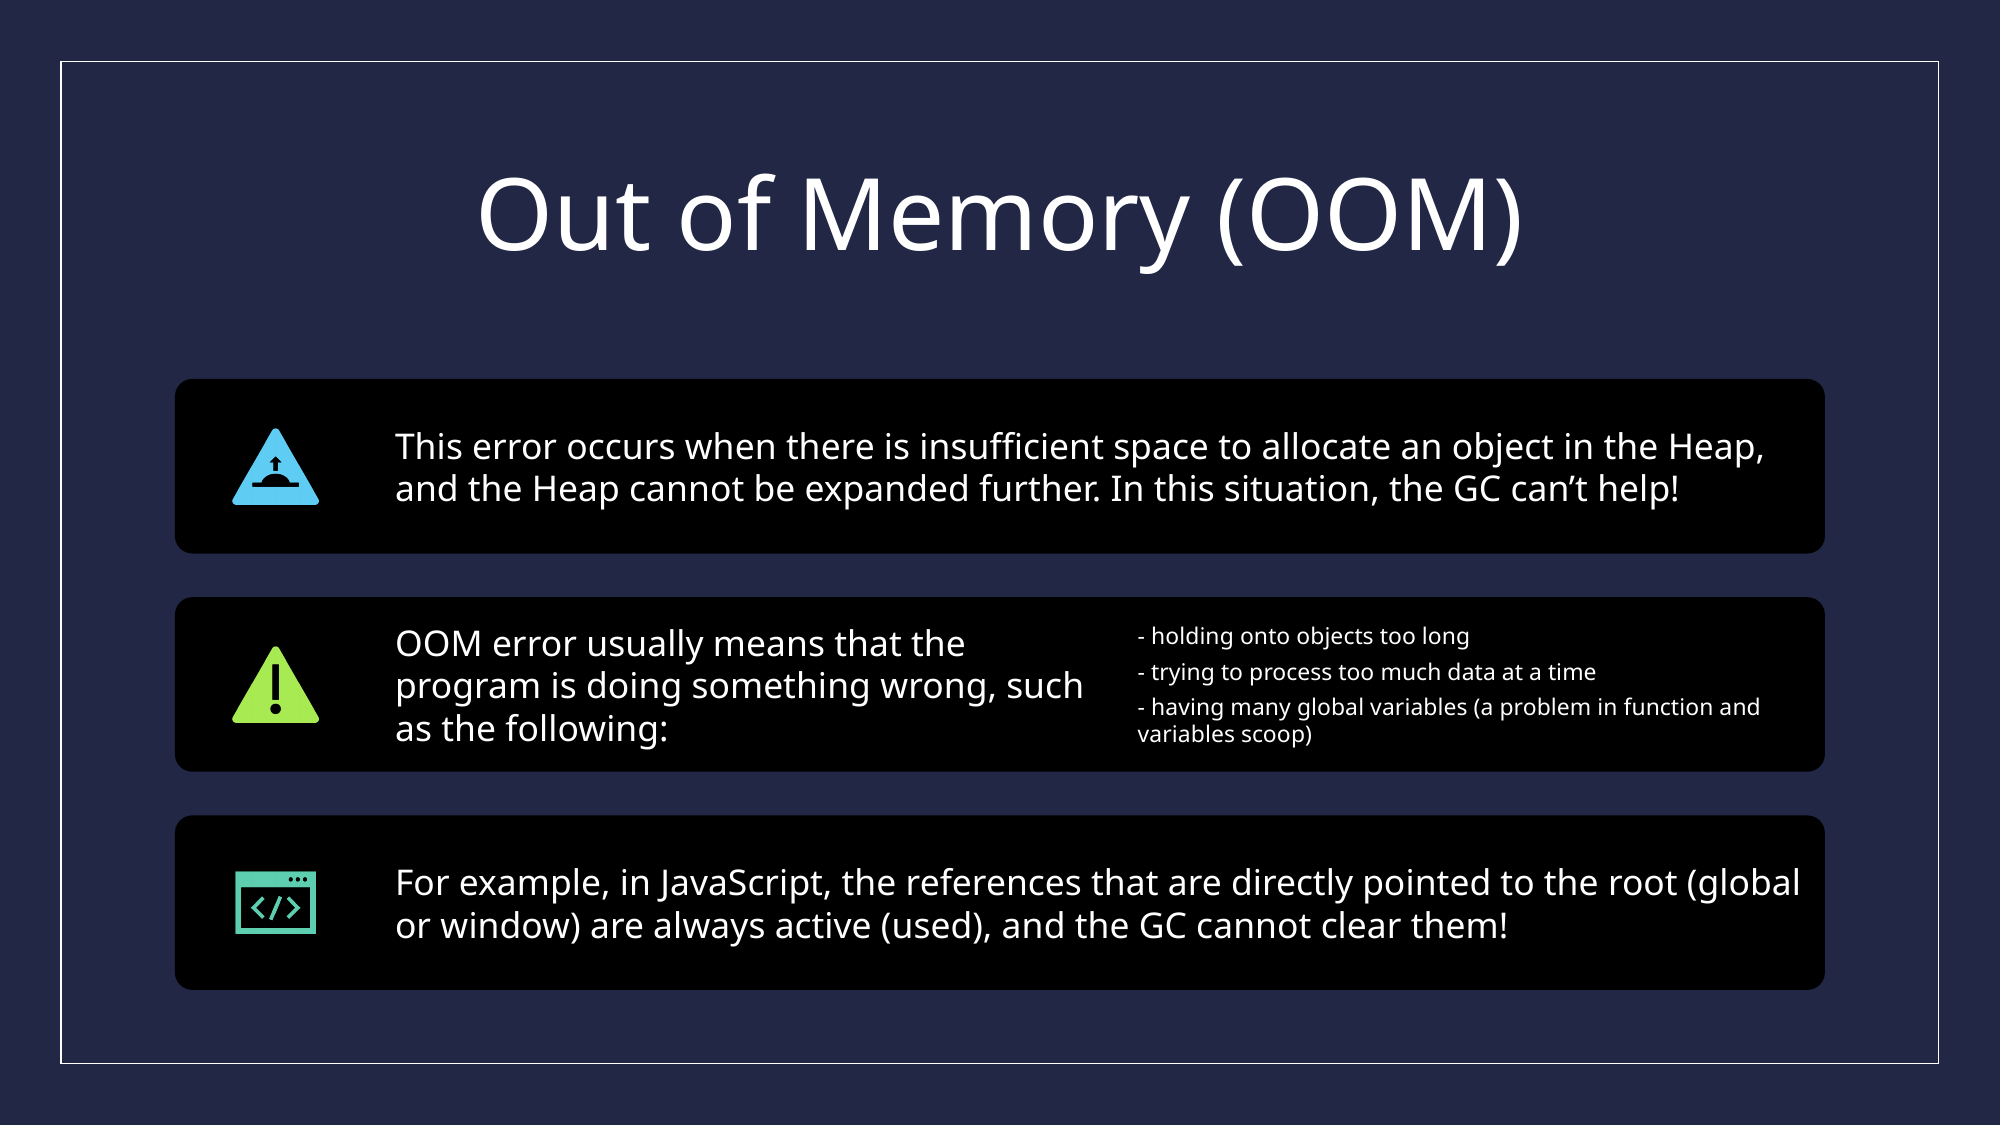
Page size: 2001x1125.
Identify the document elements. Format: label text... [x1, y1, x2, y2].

title Out of Memory (OOM) [174, 105, 1825, 331]
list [174, 378, 1825, 991]
